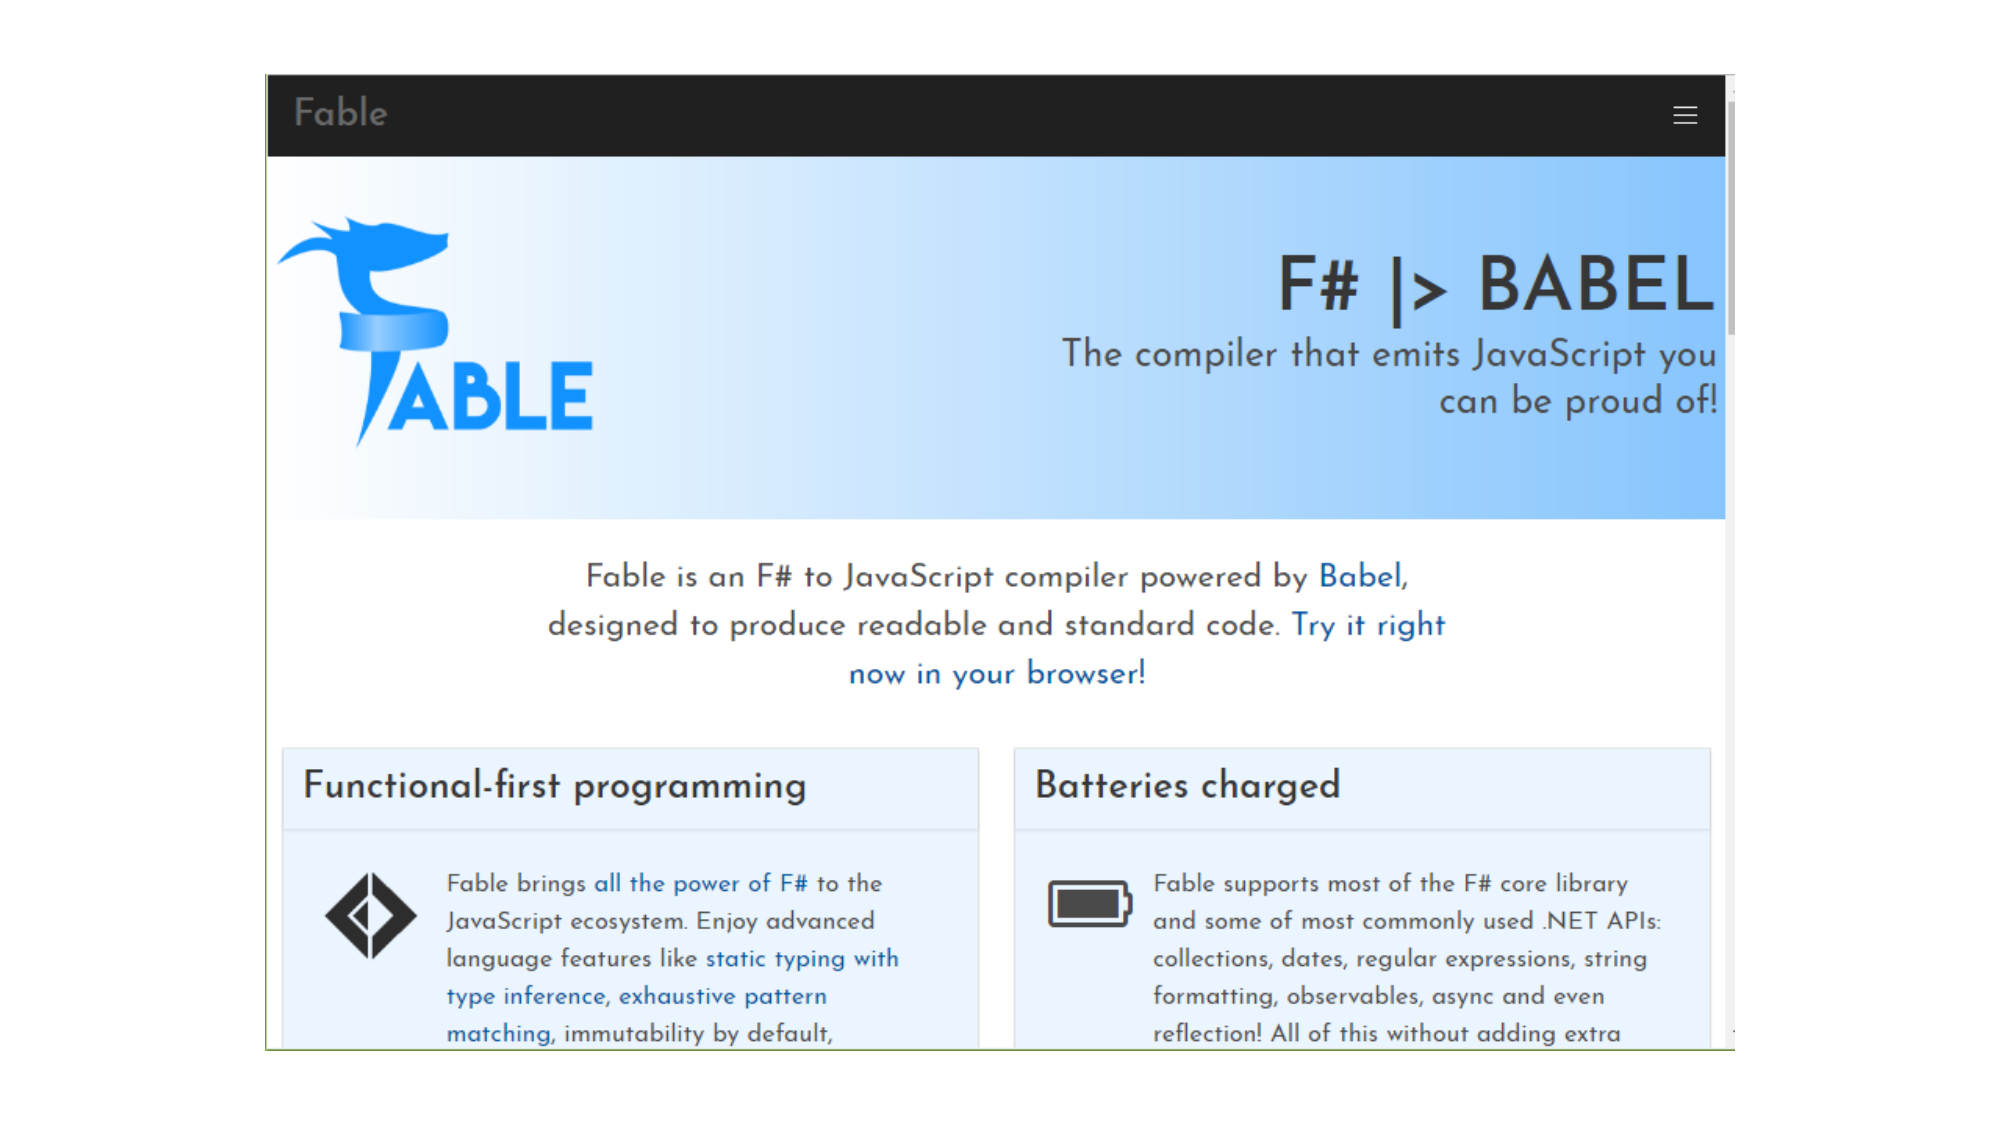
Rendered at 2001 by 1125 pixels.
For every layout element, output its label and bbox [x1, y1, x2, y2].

picture [265, 74, 1735, 1051]
